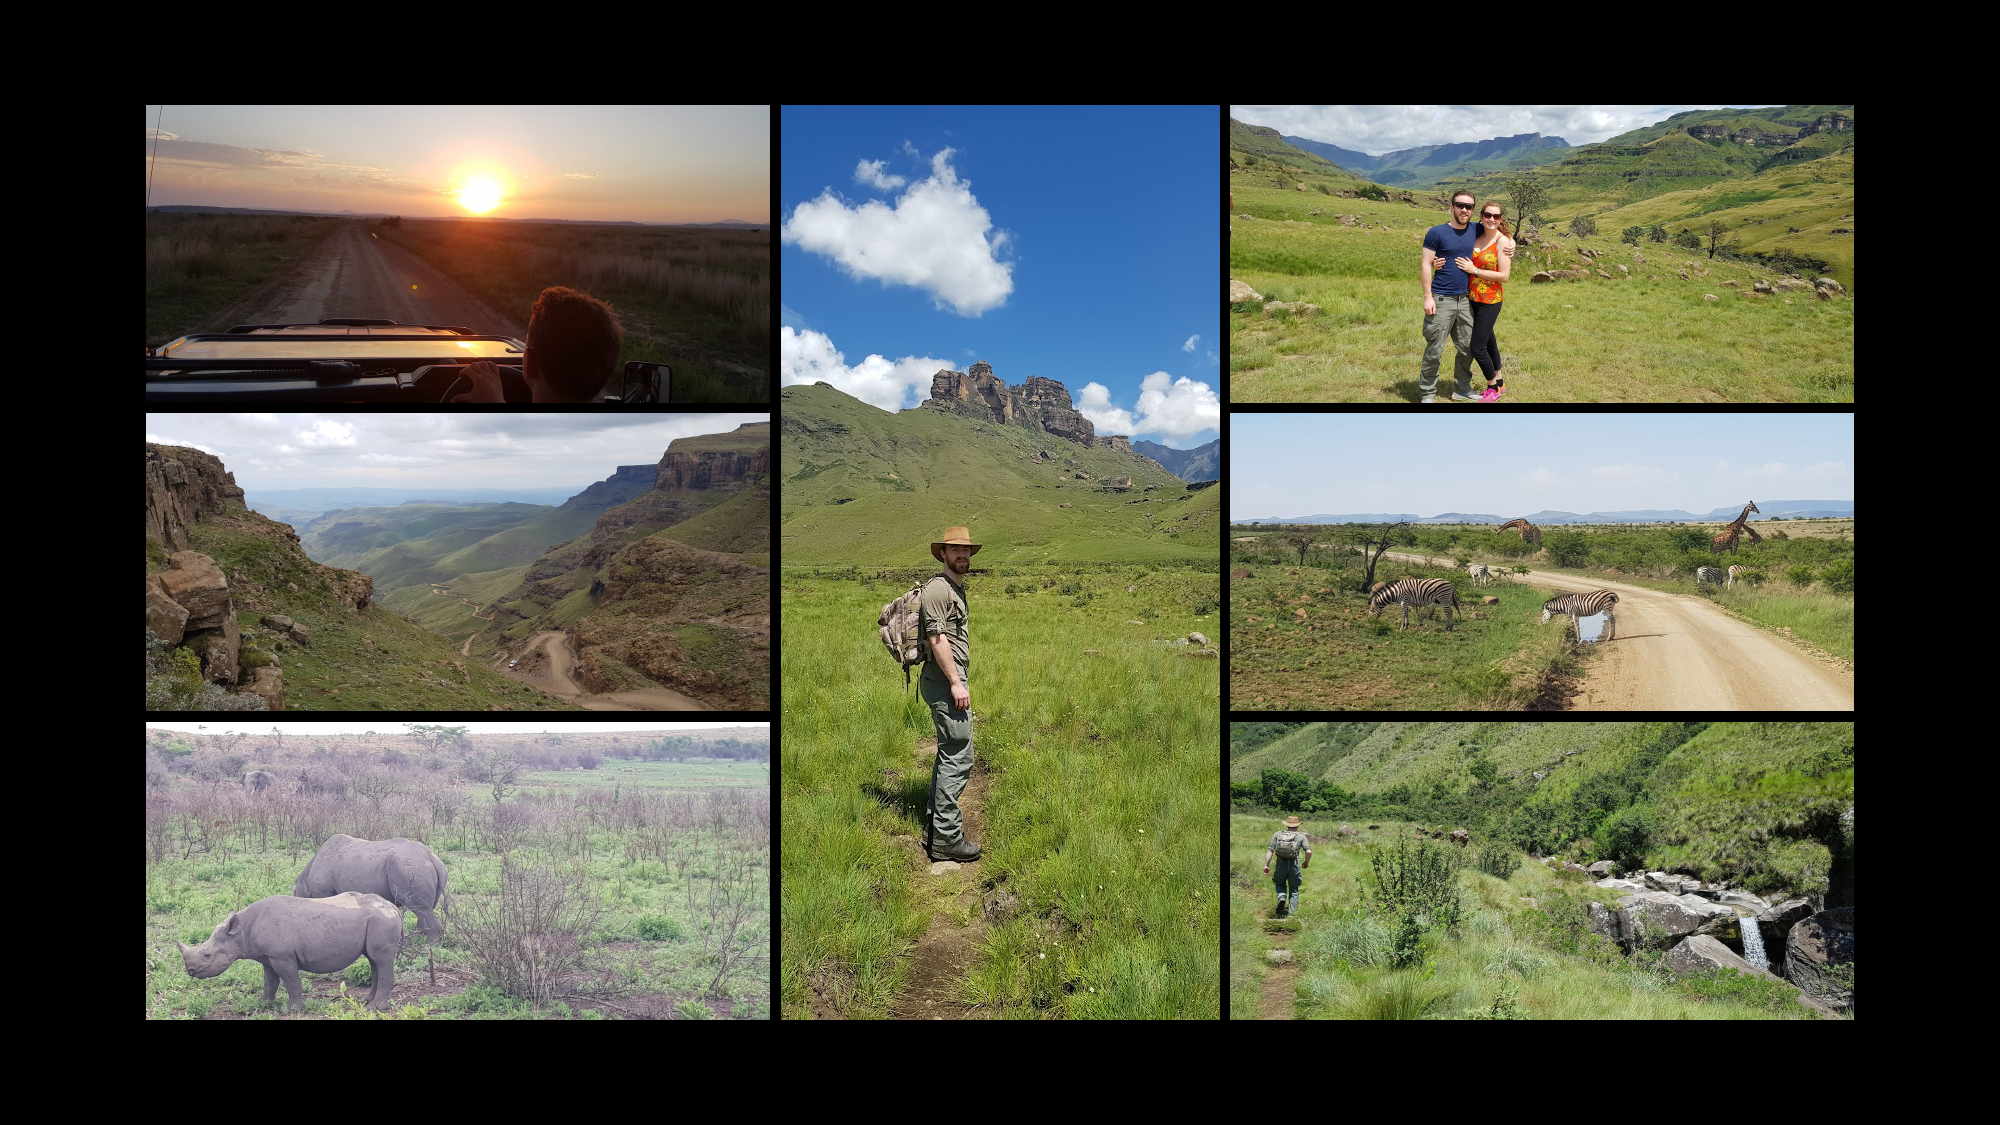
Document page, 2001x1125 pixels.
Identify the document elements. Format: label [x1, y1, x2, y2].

list [1230, 414, 1854, 711]
picture [1230, 105, 1854, 403]
picture [146, 413, 770, 711]
picture [146, 105, 770, 403]
picture [146, 722, 770, 1020]
picture [1230, 722, 1854, 1020]
picture [781, 105, 1220, 1020]
